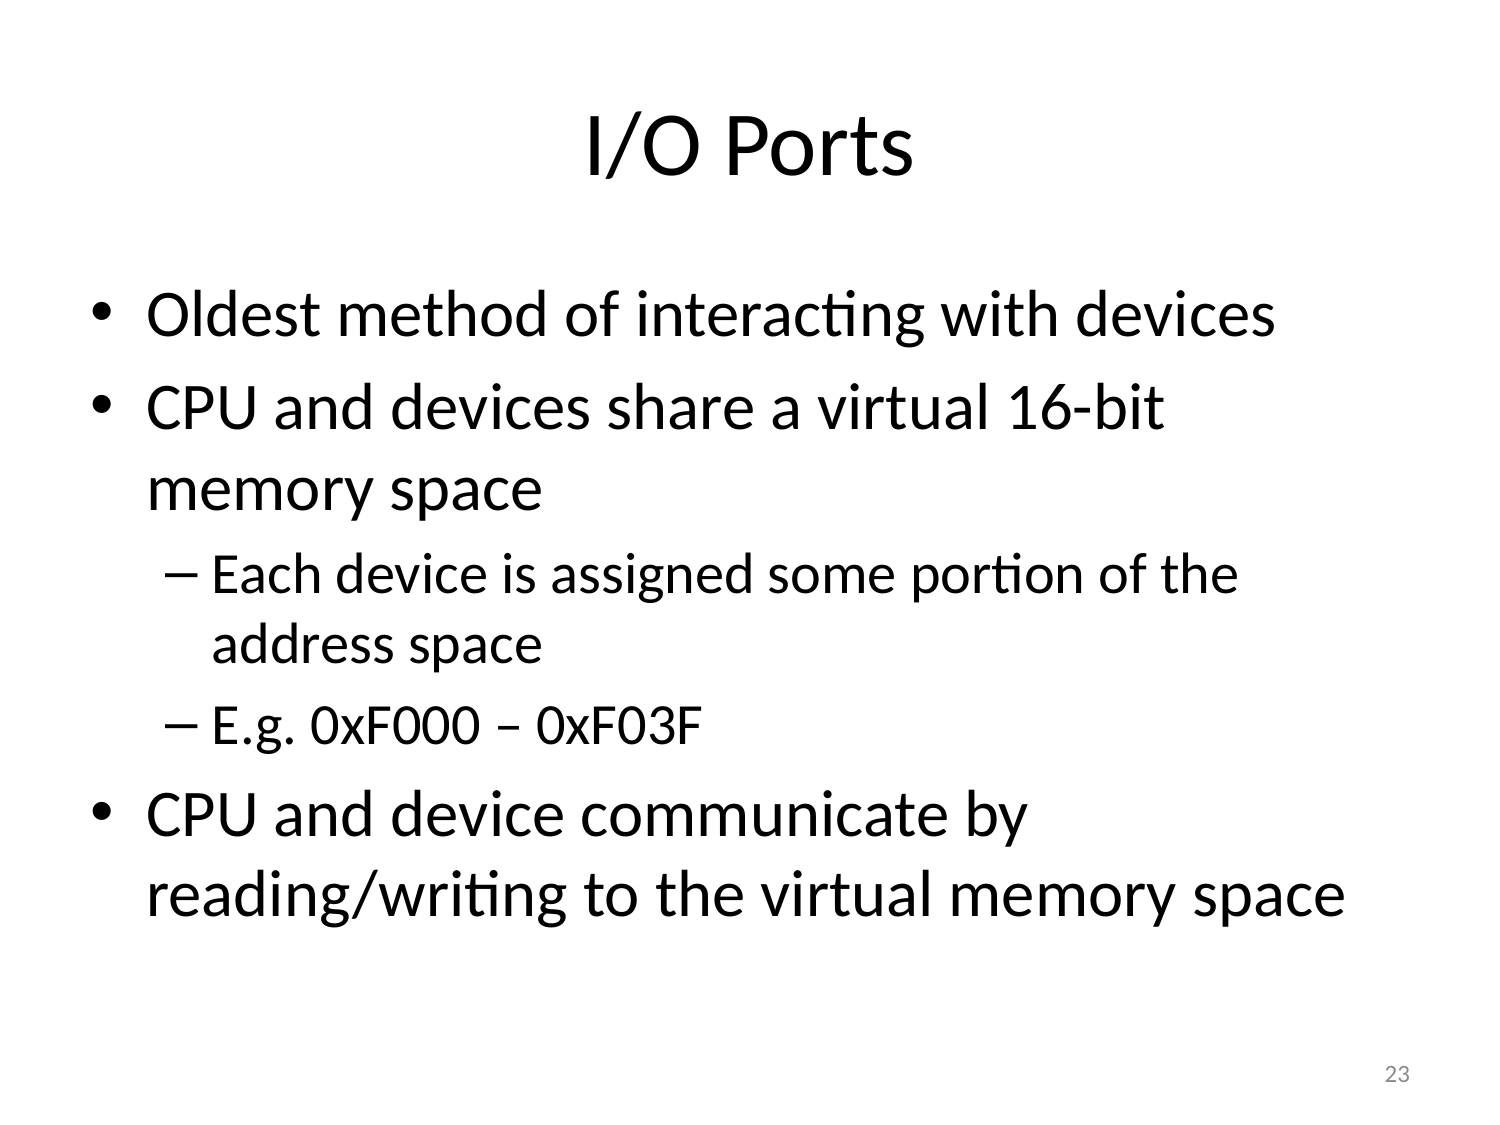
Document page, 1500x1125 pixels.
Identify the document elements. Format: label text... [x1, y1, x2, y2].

title I/O Ports [75, 45, 1425, 233]
slide_number 23 [1074, 1042, 1425, 1103]
list Oldest method of interacting with devices CPU and devices share a virtual 16-bit memory space Each device is assigned some portion of the address space E.g. 0xF000 – 0xF03F CPU and device communicate by reading/writing to the virtual memory space [75, 262, 1425, 1005]
